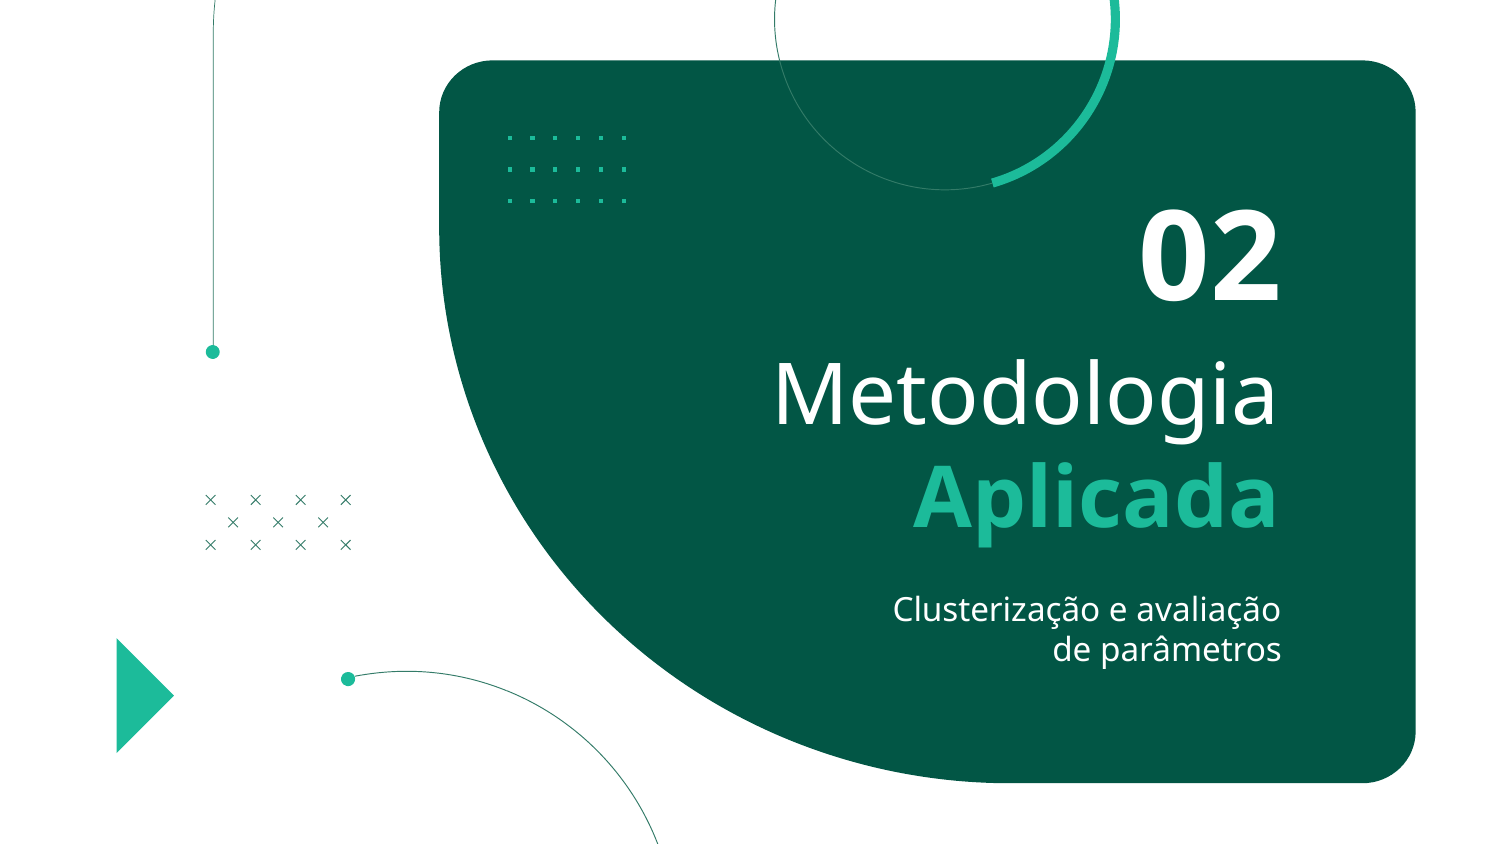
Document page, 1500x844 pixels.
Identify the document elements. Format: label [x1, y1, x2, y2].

text_box [112, 0, 1201, 844]
text_box [1204, 60, 1416, 784]
